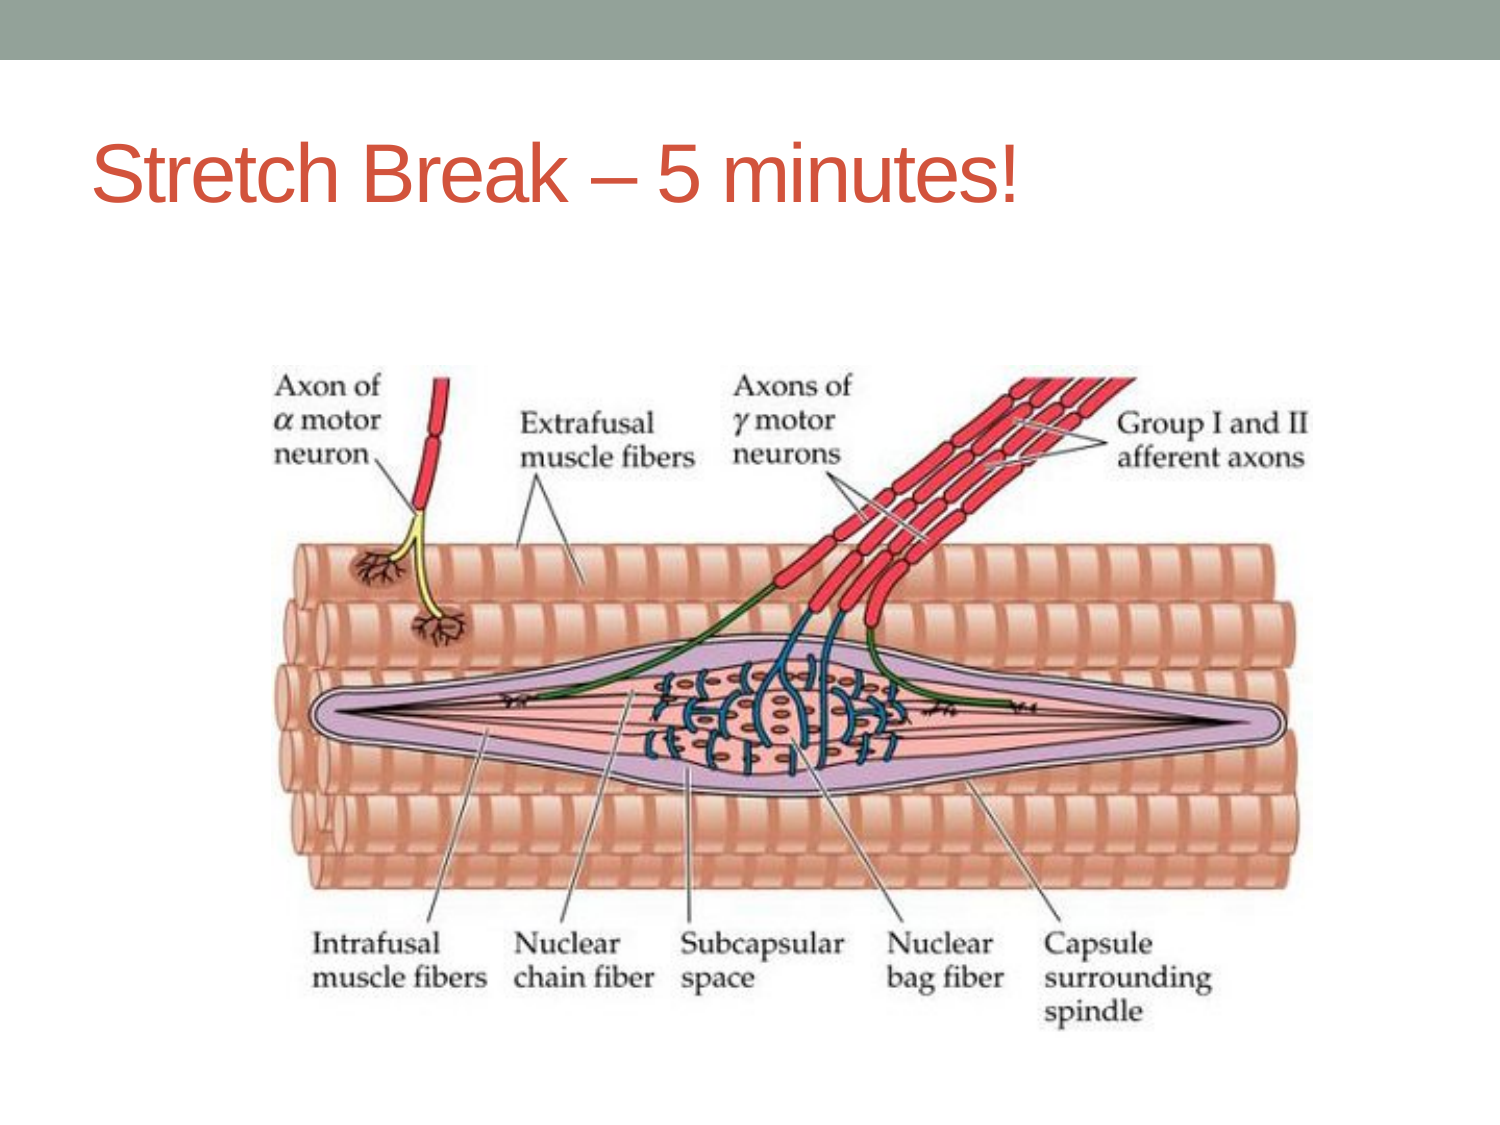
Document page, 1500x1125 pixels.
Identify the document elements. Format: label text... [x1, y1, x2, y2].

picture [270, 364, 1313, 1039]
title Stretch Break – 5 minutes! [75, 87, 1425, 250]
